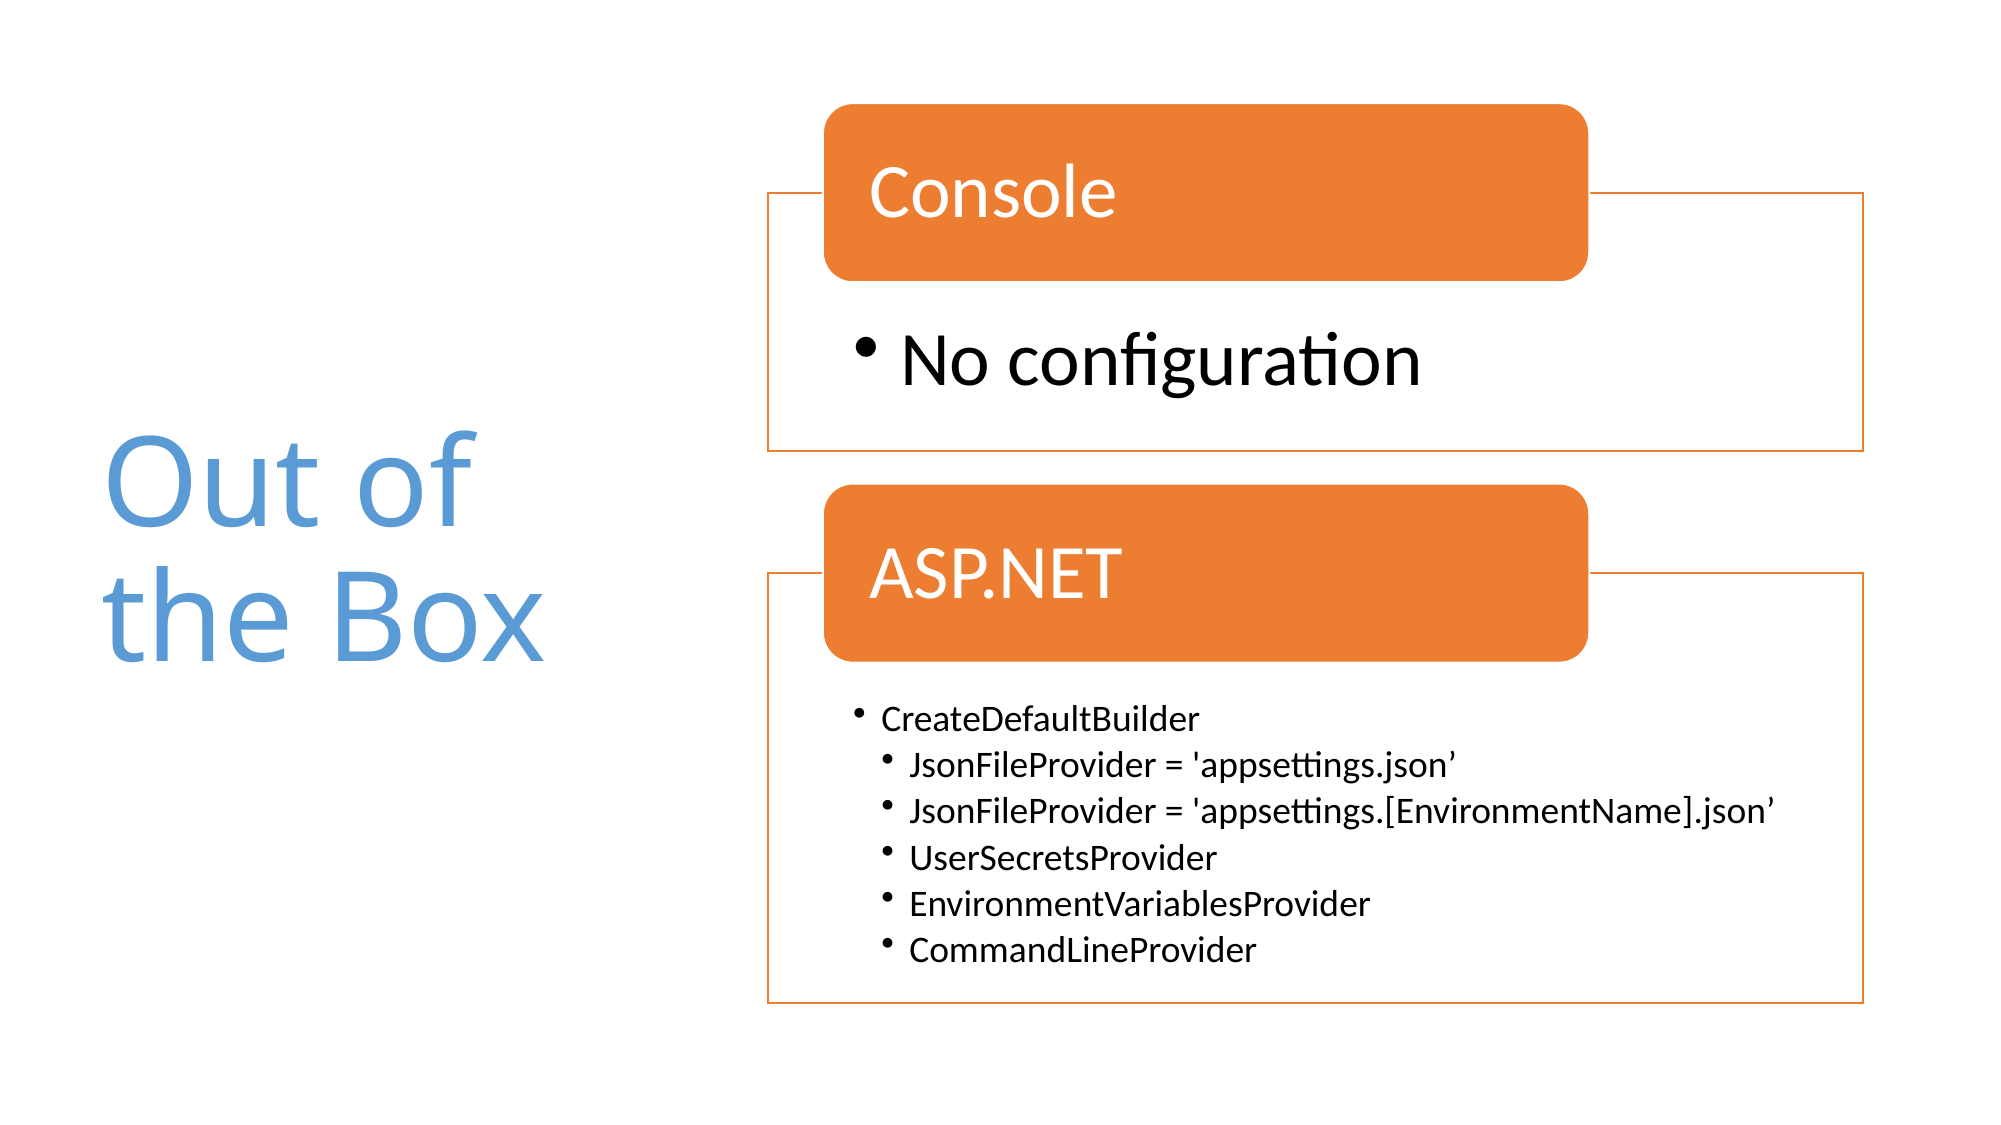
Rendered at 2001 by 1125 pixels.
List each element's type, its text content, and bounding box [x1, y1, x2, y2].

title Out of the Box [86, 101, 711, 1005]
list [768, 101, 1863, 1005]
